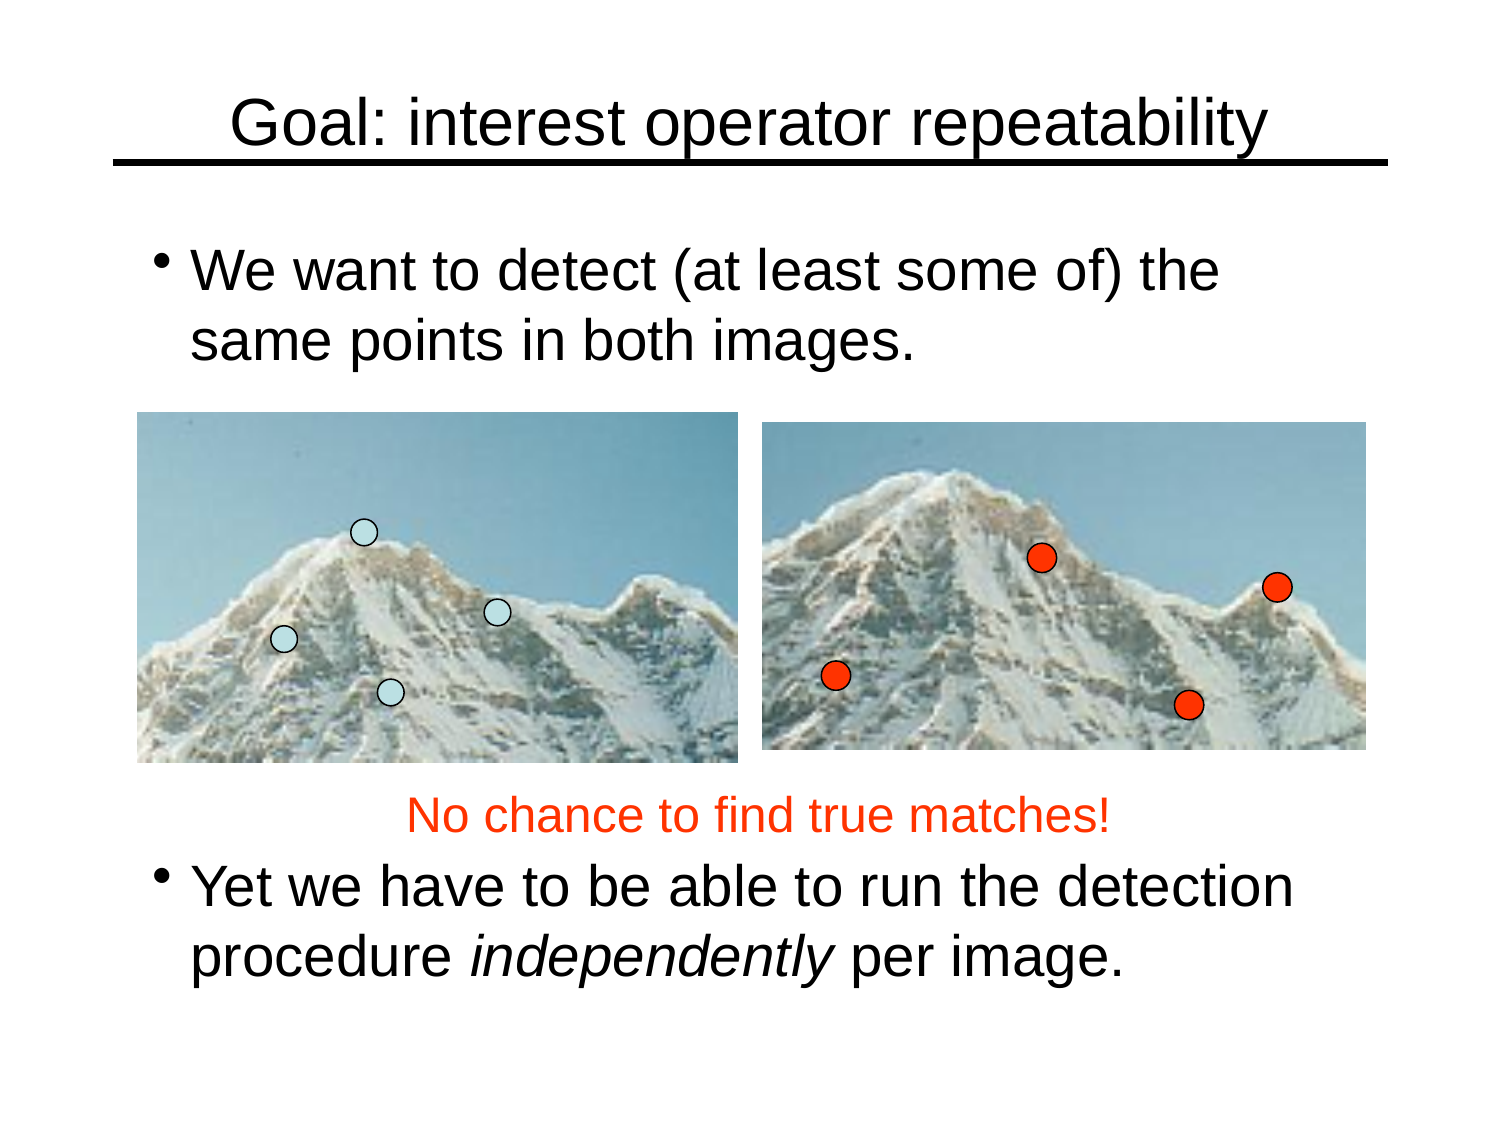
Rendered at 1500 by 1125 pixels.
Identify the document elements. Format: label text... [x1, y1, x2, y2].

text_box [137, 412, 1366, 851]
title Goal: interest operator repeatability [0, 24, 1500, 213]
text_box We want to detect (at least some of) the same points in both images. Yet we have to be able to run the detection procedure independently per image. [137, 224, 1388, 995]
